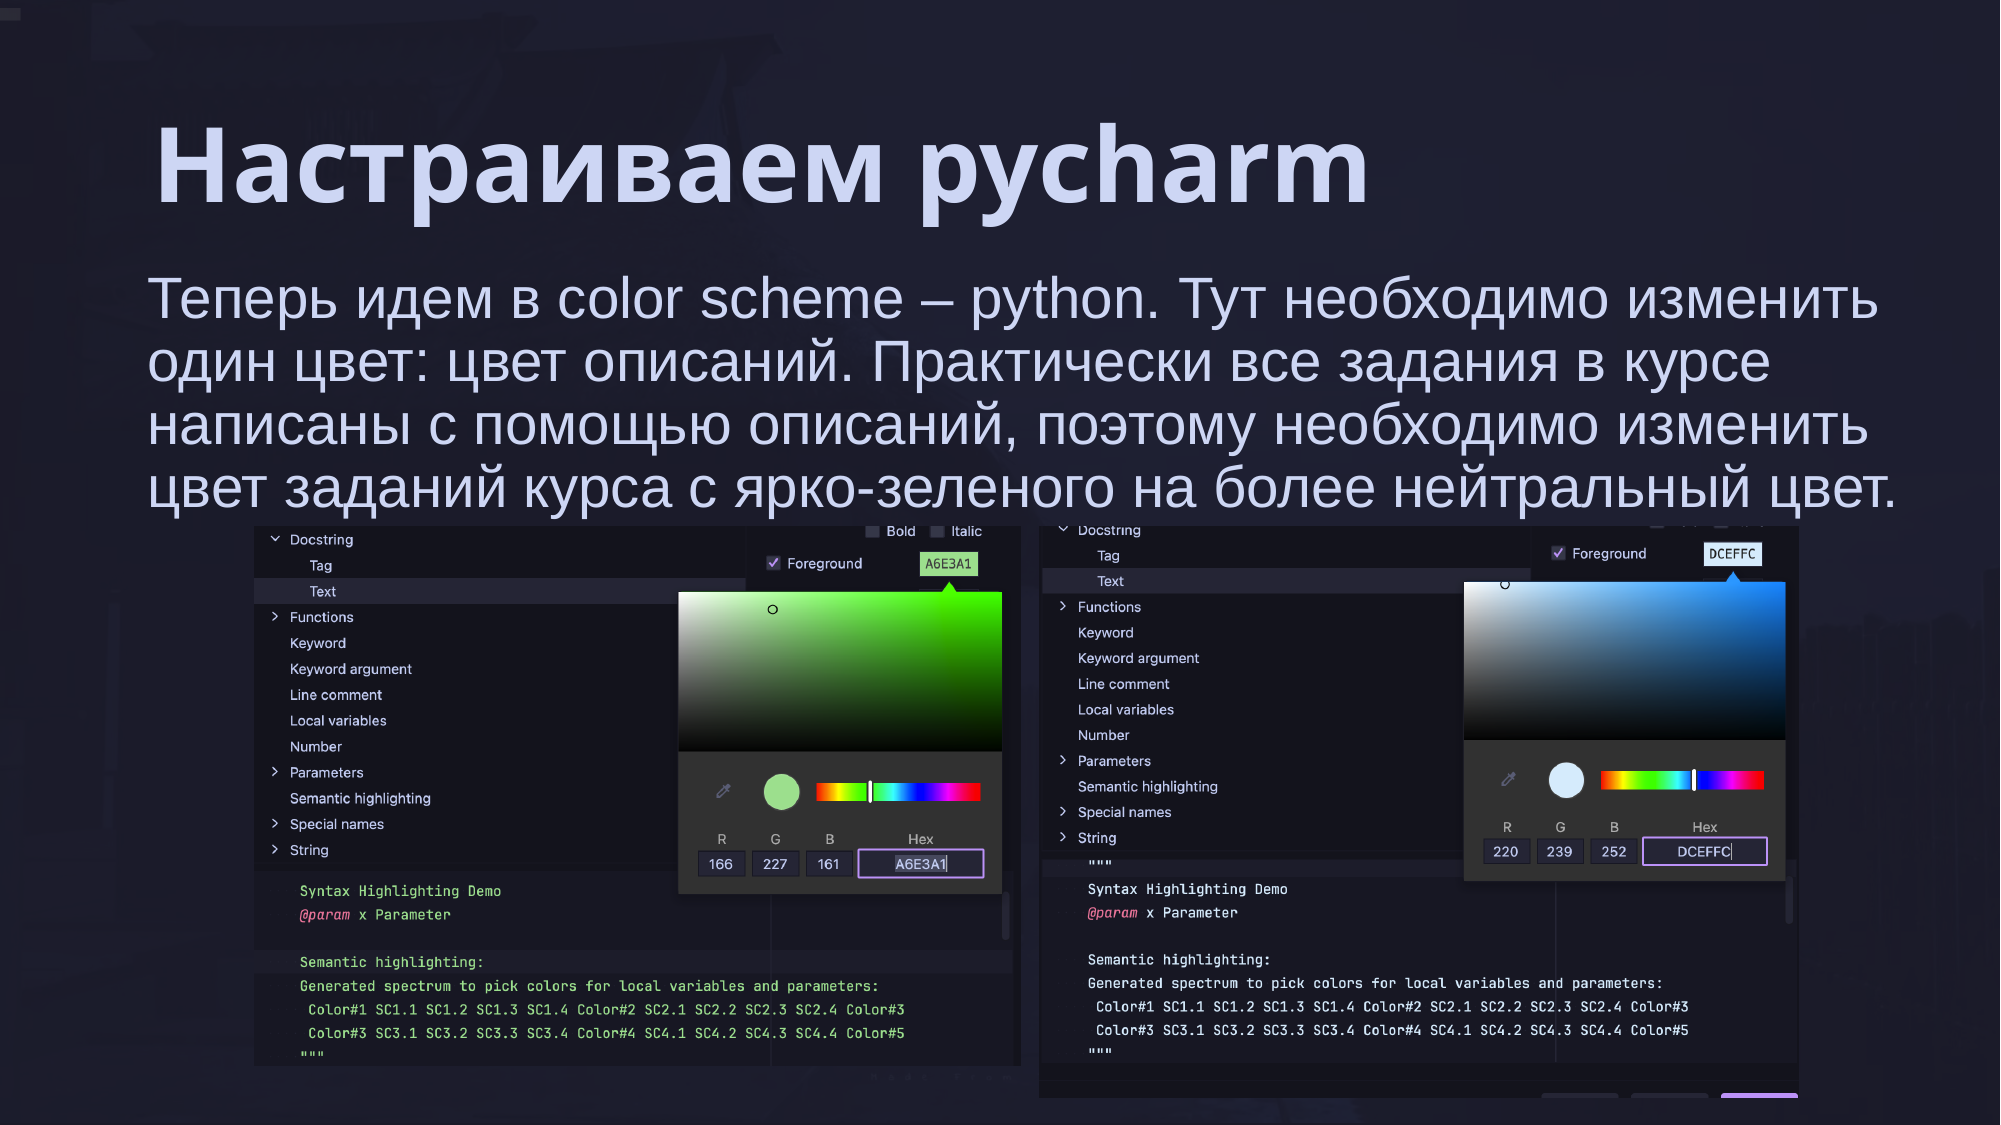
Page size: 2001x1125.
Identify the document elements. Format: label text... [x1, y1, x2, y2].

list Теперь идем в color scheme – python. Тут необходимо изменить один цвет: цвет описаний. Практически все задания в курсе написаны с помощью описаний, поэтому необходимо изменить цвет заданий курса с ярко-зеленого на более нейтральный цвет. [132, 261, 1947, 1037]
picture [1039, 526, 1799, 1098]
picture [254, 526, 1021, 1066]
title Настраиваем pycharm [137, 59, 1863, 261]
